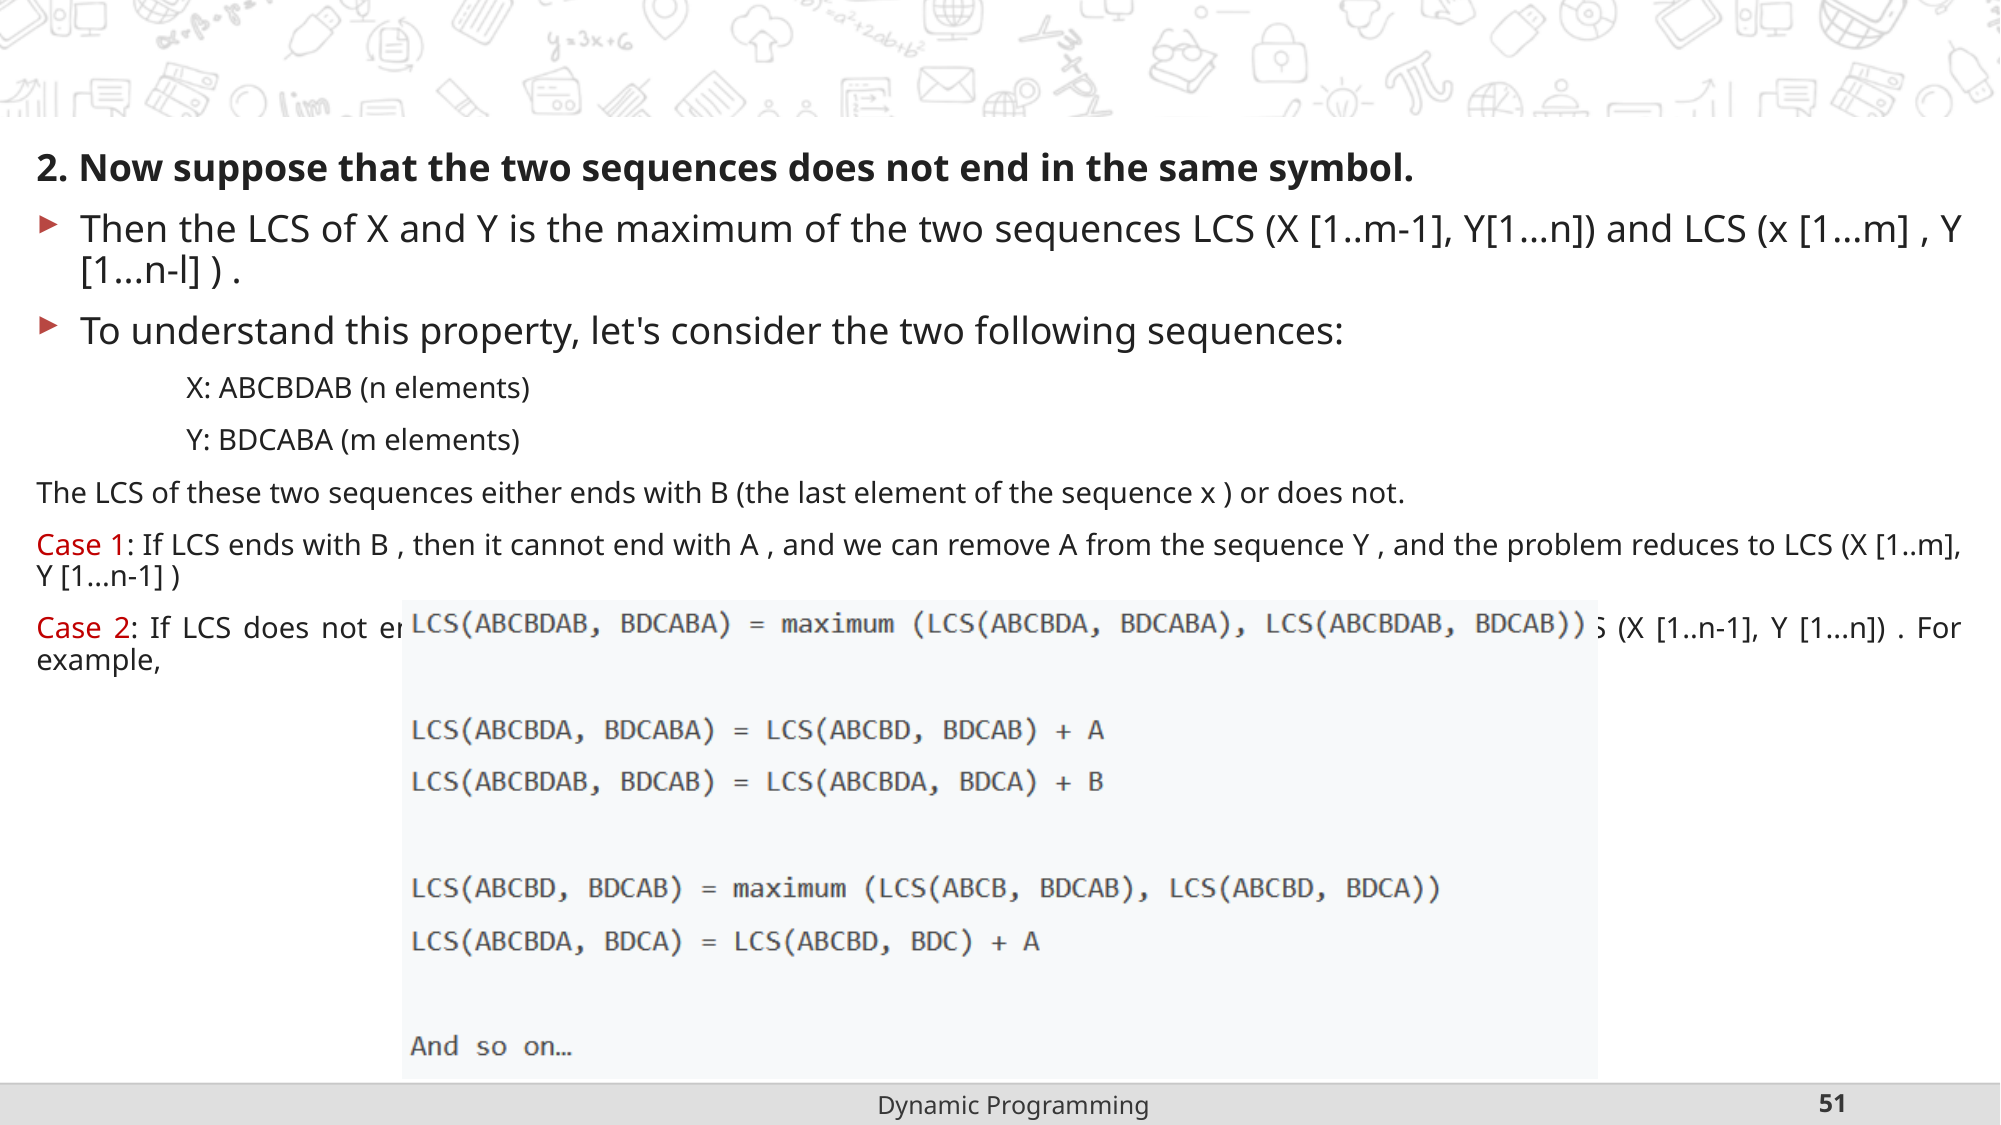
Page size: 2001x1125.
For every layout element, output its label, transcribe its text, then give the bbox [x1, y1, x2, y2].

list 2. Now suppose that the two sequences does not end in the same symbol. Then the LCS of X and Y is the maximum of the two sequences LCS (X [1..m-1], Y[1...n]) and LCS (x [1...m] , Y [1...n-l] ) . To understand this property, let's consider the two following sequences: X: ABCBDAB (n elements) Y: BDCABA (m elements) The LCS of these two sequences either ends with B (the last element of the sequence x ) or does not. Case 1: If LCS ends with B , then it cannot end with A , and we can remove A from the sequence Y , and the problem reduces to LCS (X [1..m], Y [1...n-1] ) Case 2: If LCS does not end with B , then we can remove B from sequence x and the problem reduces to LCS (X [1..n-1], Y [1...n]) . For example, [21, 141, 1979, 1059]
picture [0, 0, 2000, 117]
picture [402, 600, 1598, 1079]
